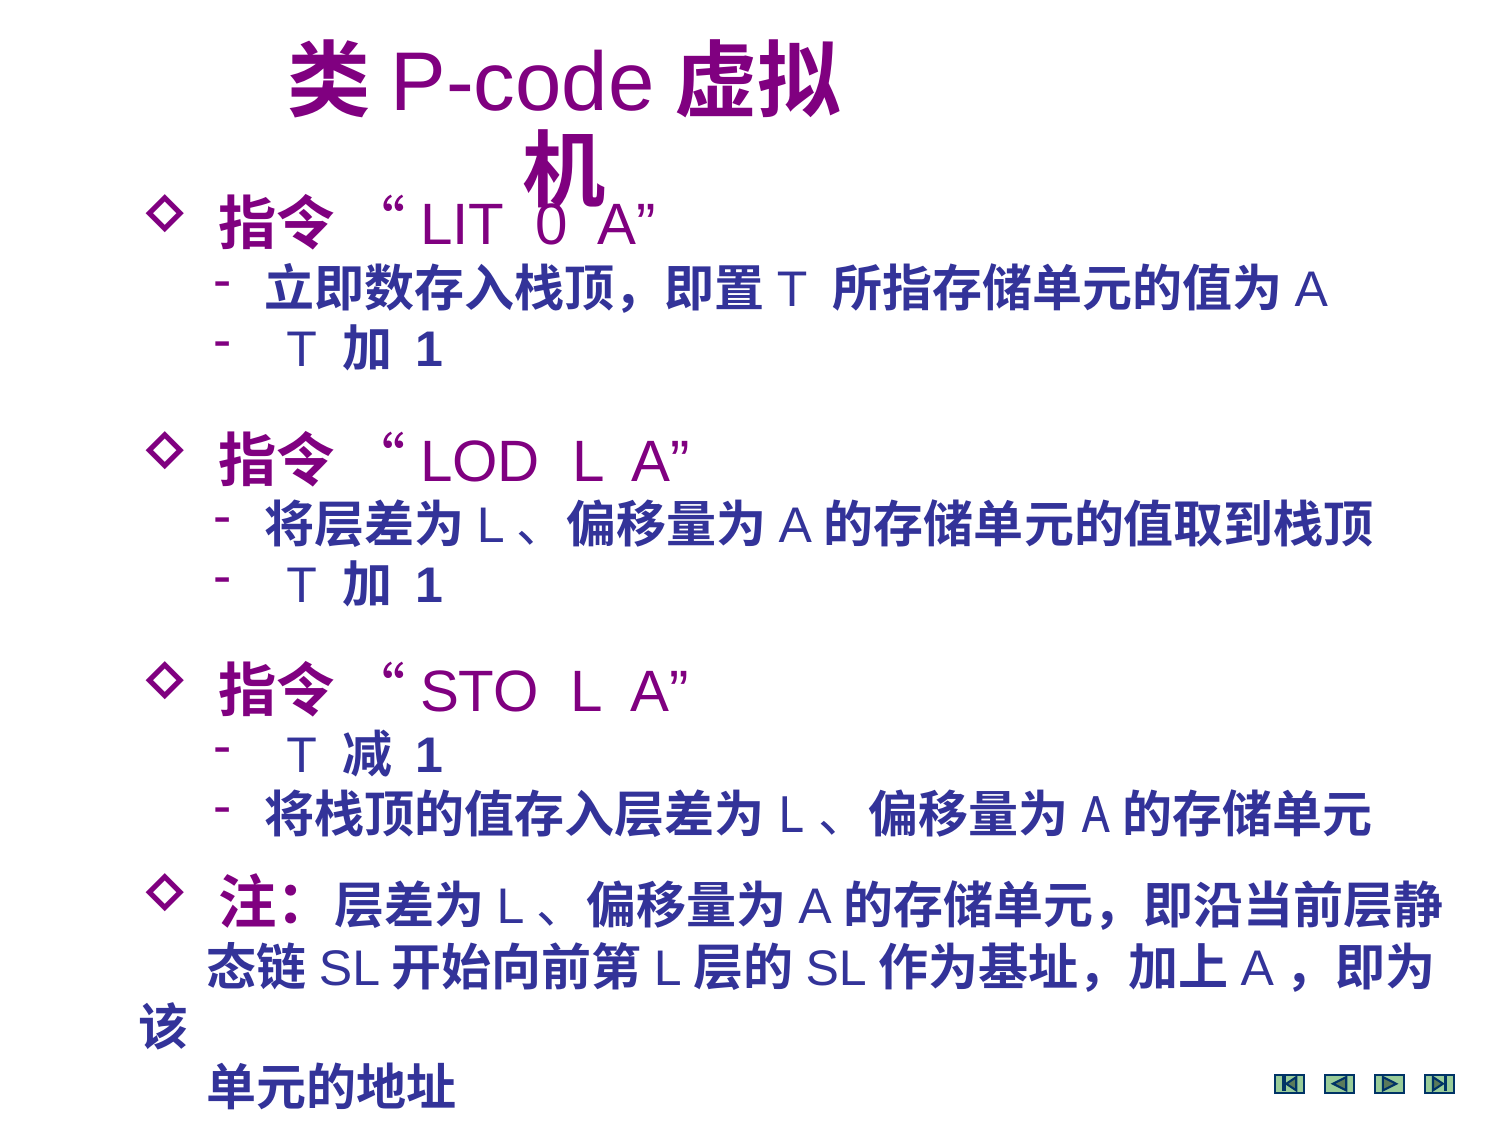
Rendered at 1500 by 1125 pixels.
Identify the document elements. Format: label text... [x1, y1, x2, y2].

text_box 指令 “LOD L A” 将层差为L、偏移量为A的存储单元的值取到栈顶 T 加 1 [123, 415, 1459, 621]
text_box 指令 “STO L A” T 减 1 将栈顶的值存入层差为L、偏移量为A的存储单元 [123, 645, 1459, 850]
text_box 指令 “LIT 0 A” 立即数存入栈顶，即置T 所指存储单元的值为A T 加 1 [123, 178, 1459, 384]
text_box 注：层差为L、偏移量为A的存储单元，即沿当前层静 态链SL开始向前第L层的SL作为基址，加上A，即为该 单元的地址 [123, 857, 1459, 1123]
text_box 类P-code虚拟机 [248, 30, 880, 178]
